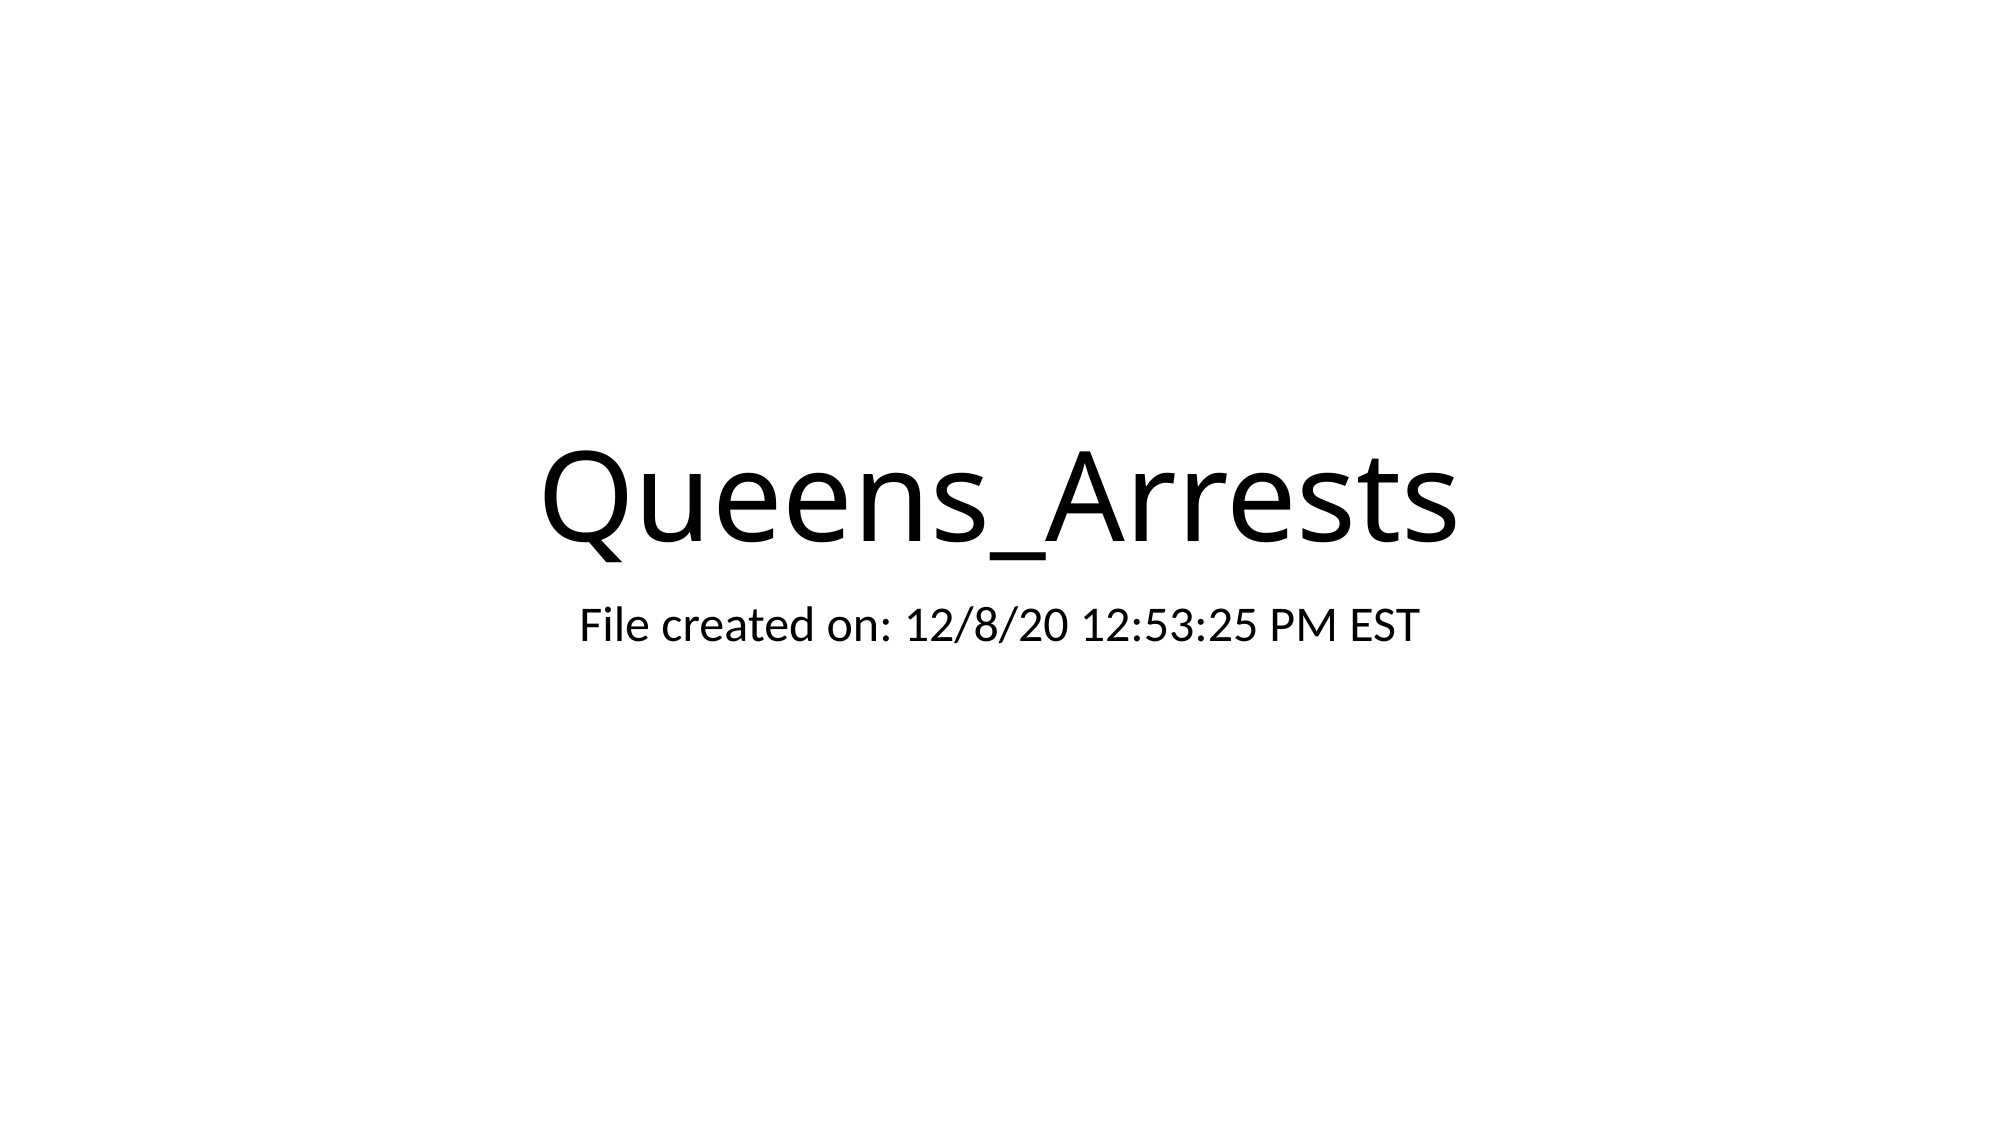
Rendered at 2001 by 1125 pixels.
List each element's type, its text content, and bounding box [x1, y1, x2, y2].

subtitle File created on: 12/8/20 12:53:25 PM EST [249, 590, 1750, 863]
title Queens_Arrests [249, 184, 1750, 576]
